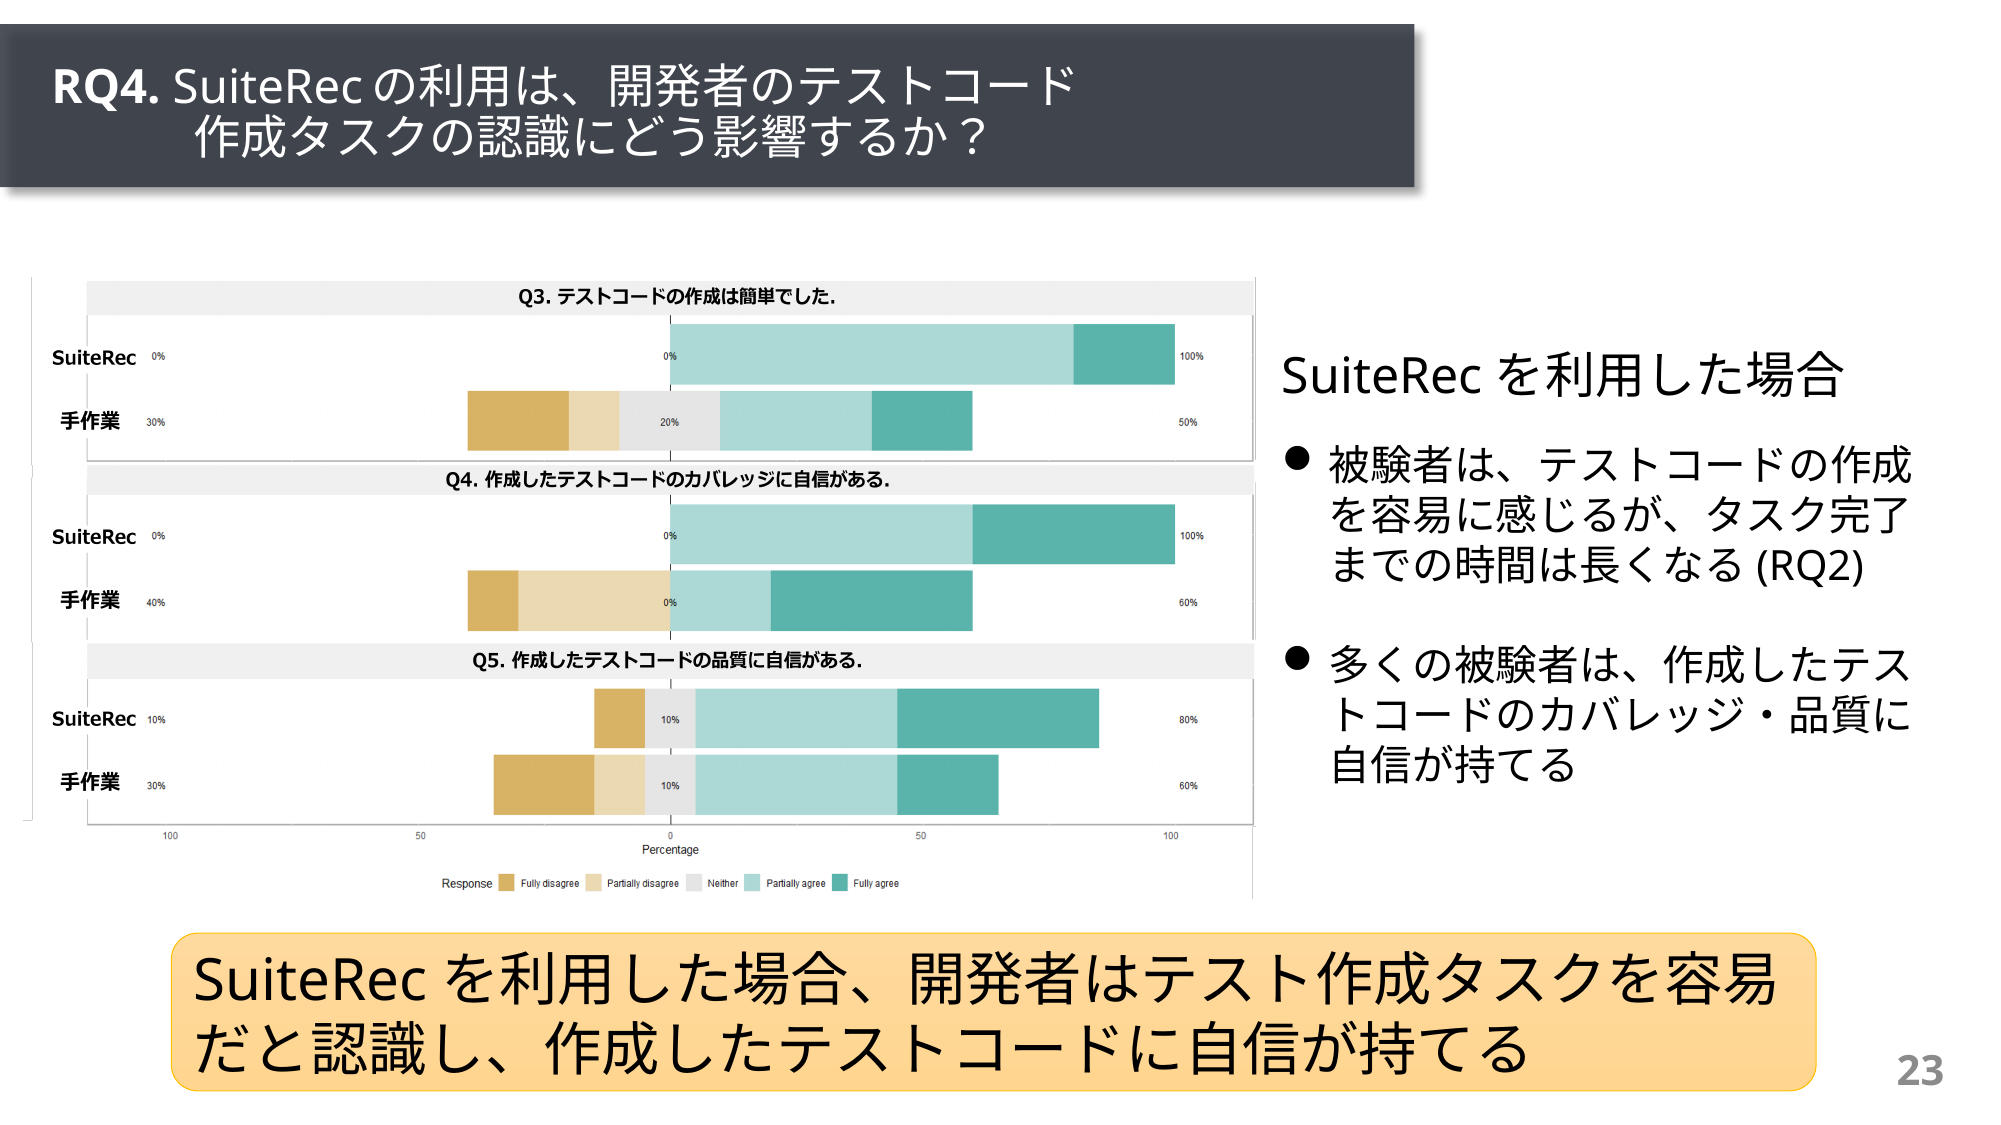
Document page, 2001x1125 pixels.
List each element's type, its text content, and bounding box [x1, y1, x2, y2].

title RQ4. SuiteRecの利用は、開発者のテストコード 作成タスクの認識にどう影響するか？ [36, 54, 1425, 174]
text_box SuiteRecを利用した場合、開発者はテスト作成タスクを容易だと認識し、作成したテストコードに自信が持てる [170, 932, 1817, 1092]
text_box SuiteRecを利用した場合 被験者は、テストコードの作成を容易に感じるが、タスク完了までの時間は長くなる(RQ2) 多くの被験者は、作成したテストコードのカバレッジ・品質に自信が持てる [1267, 336, 1936, 796]
picture [23, 277, 1256, 900]
